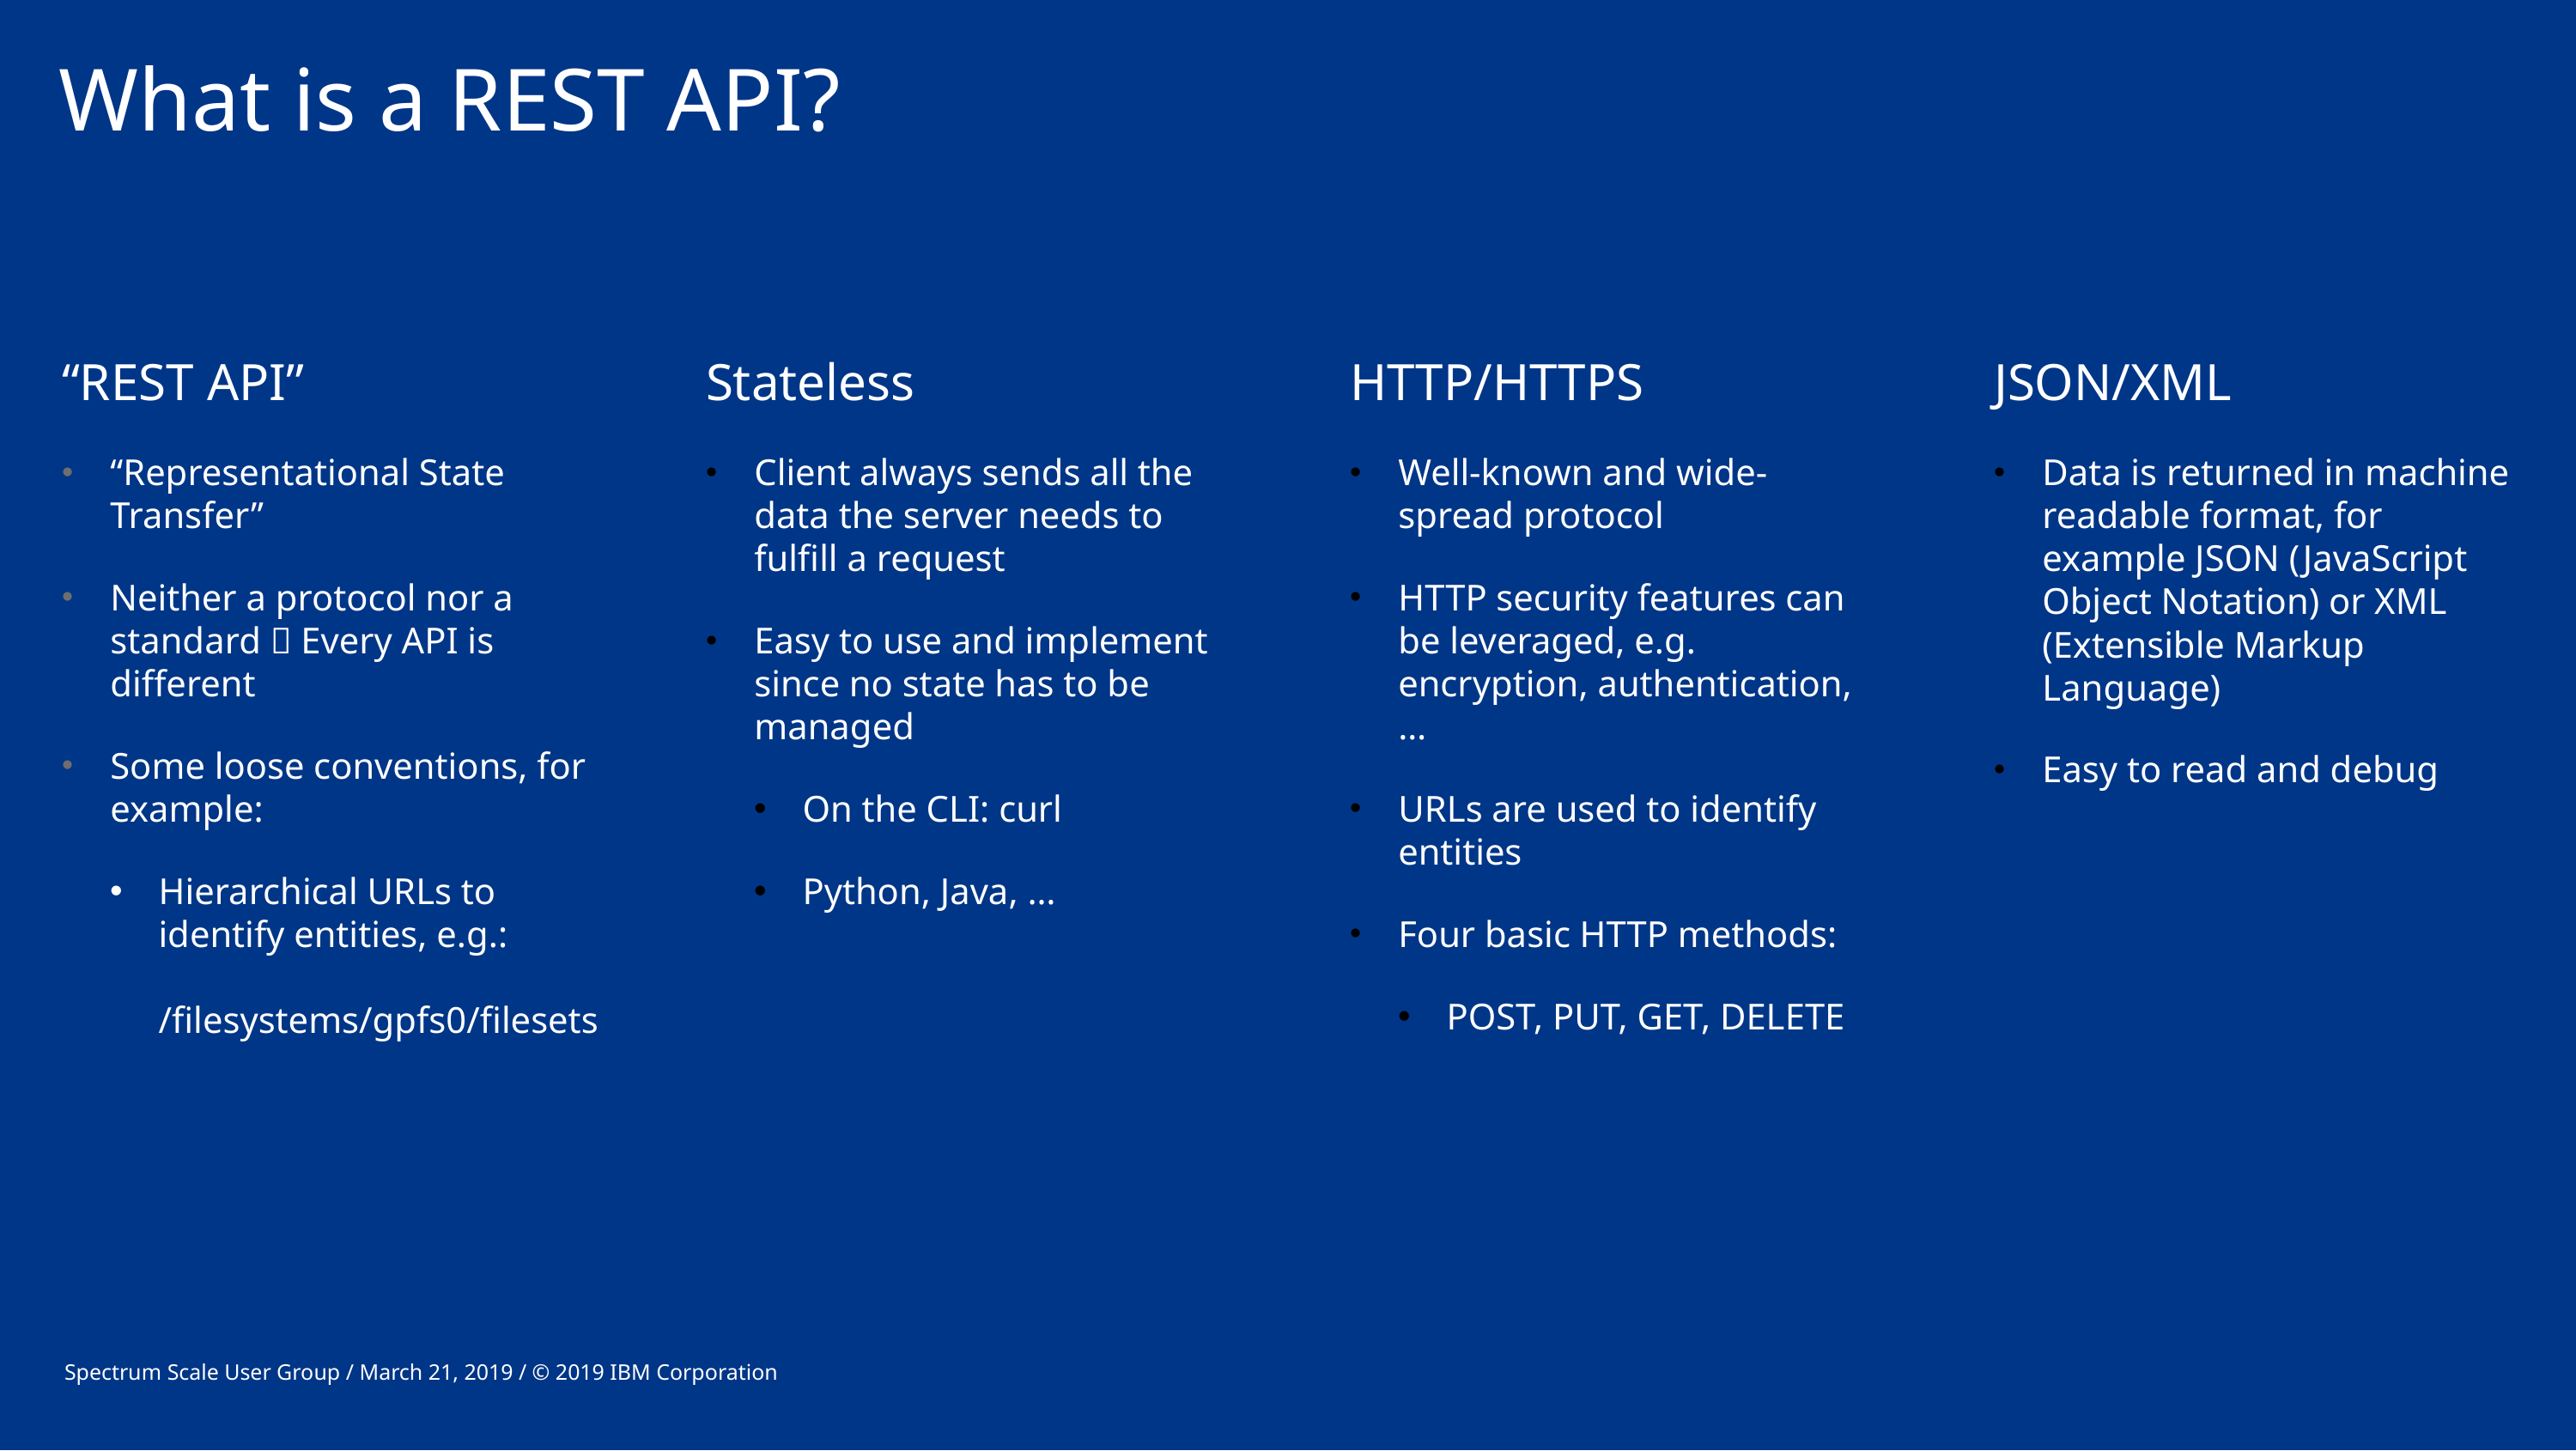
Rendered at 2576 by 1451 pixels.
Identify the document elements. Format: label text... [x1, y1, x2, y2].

footer Spectrum Scale User Group / March 21, 2019 / © 2019 IBM Corporation [64, 1350, 1224, 1397]
title What is a REST API? [58, 57, 1226, 284]
list Stateless Client always sends all the data the server needs to fulfill a request Easy to use and implement since no state has to be managed On the CLI: curl Python, Java, … [705, 350, 1224, 1268]
list “REST API” “Representational State Transfer” Neither a protocol nor a standard  Every API is different Some loose conventions, for example: Hierarchical URLs to identify entities, e.g.: /filesystems/gpfs0/filesets [61, 350, 605, 1268]
list JSON/XML Data is returned in machine readable format, for example JSON (JavaScript Object Notation) or XML (Extensible Markup Language) Easy to read and debug [1993, 350, 2512, 1268]
list HTTP/HTTPS Well-known and wide-spread protocol HTTP security features can be leveraged, e.g. encryption, authentication, … URLs are used to identify entities Four basic HTTP methods: POST, PUT, GET, DELETE [1349, 350, 1868, 1268]
